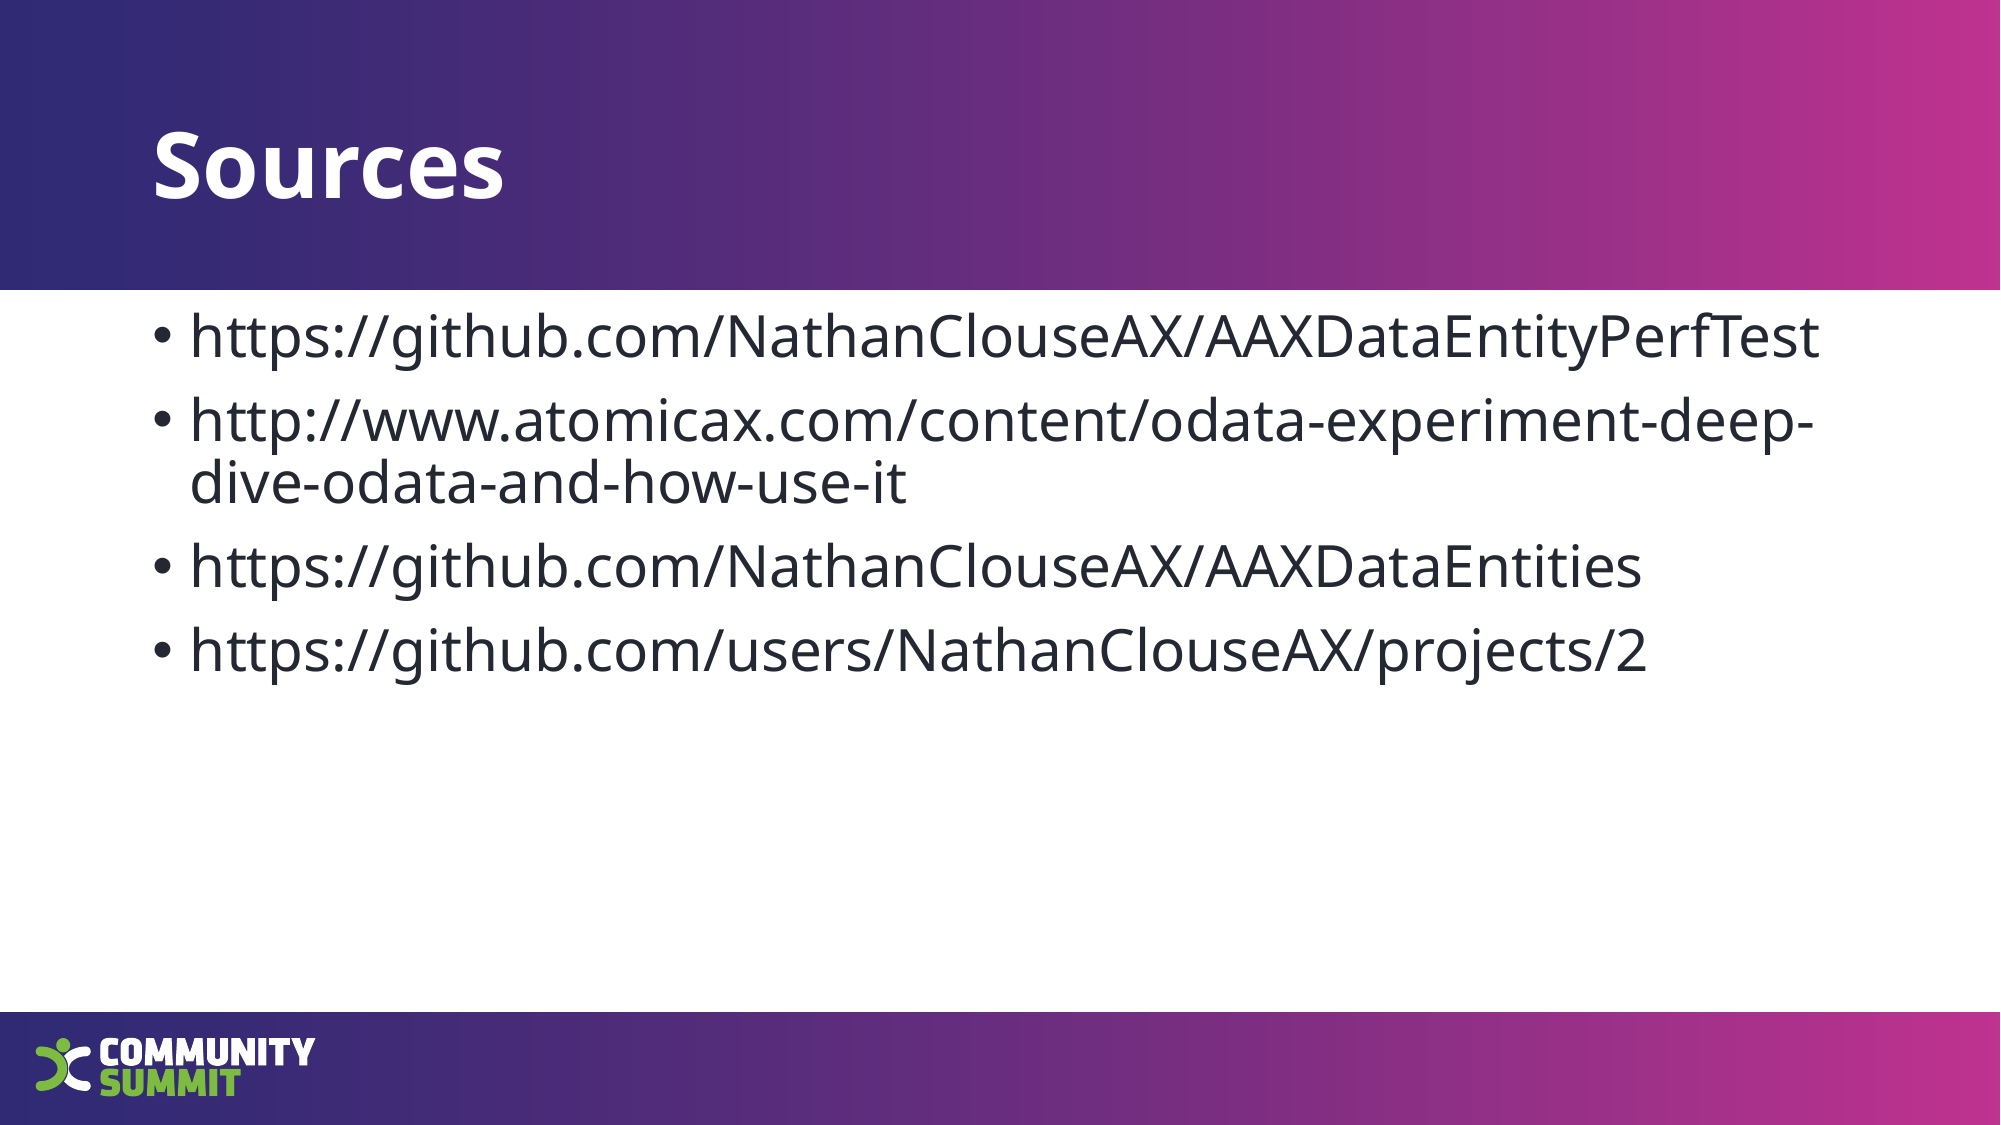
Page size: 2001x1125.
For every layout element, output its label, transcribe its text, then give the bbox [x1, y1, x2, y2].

title Sources [137, 59, 1863, 278]
picture [0, 1012, 2000, 1125]
picture [0, 0, 2000, 290]
list https://github.com/NathanClouseAX/AAXDataEntityPerfTest http://www.atomicax.com/content/odata-experiment-deep-dive-odata-and-how-use-it https://github.com/NathanClouseAX/AAXDataEntities https://github.com/users/NathanClouseAX/projects/2 [137, 299, 1863, 1014]
